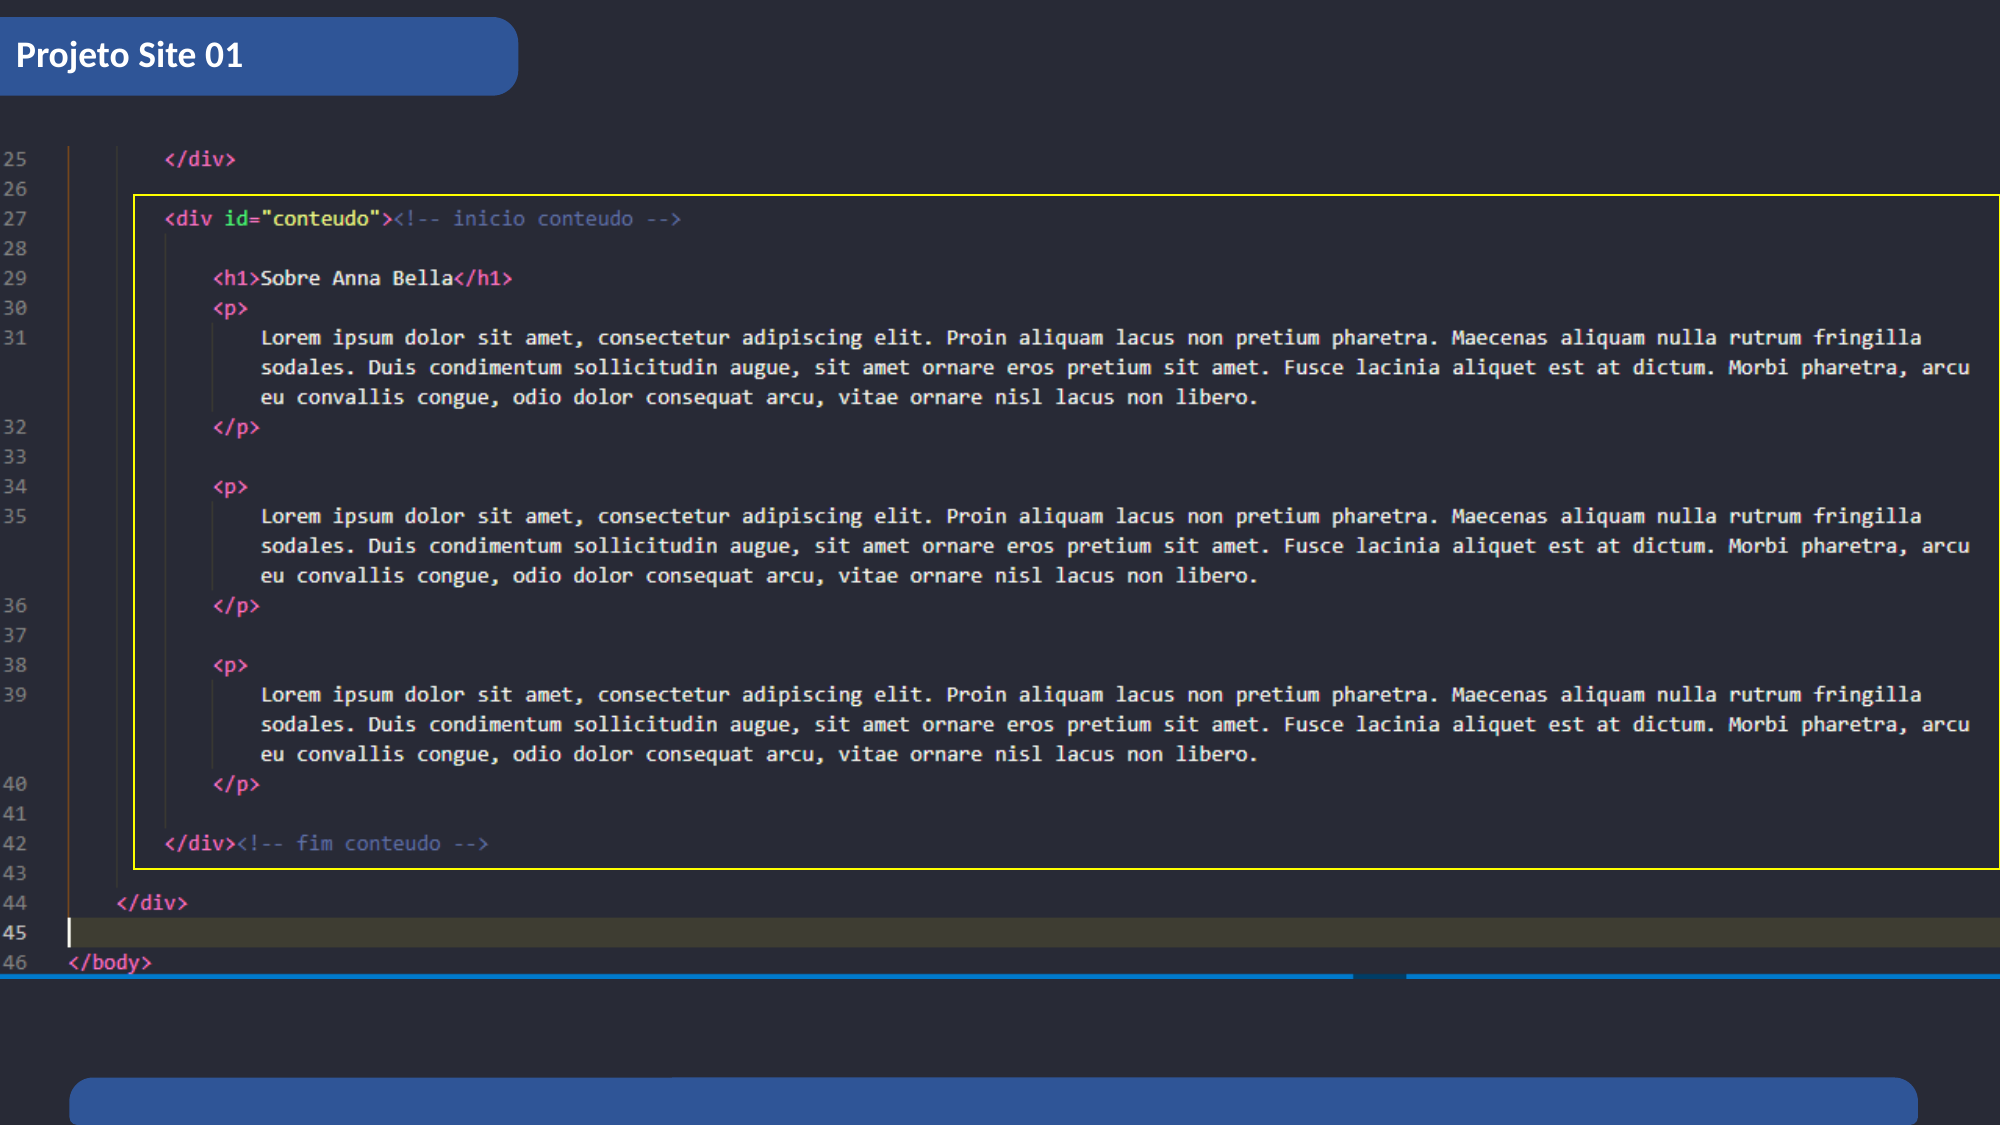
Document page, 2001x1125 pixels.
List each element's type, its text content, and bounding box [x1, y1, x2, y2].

text_box [68, 1076, 1919, 1125]
text_box [0, 15, 520, 97]
text_box Projeto Site 01 [1, 22, 267, 83]
picture [0, 146, 2000, 982]
